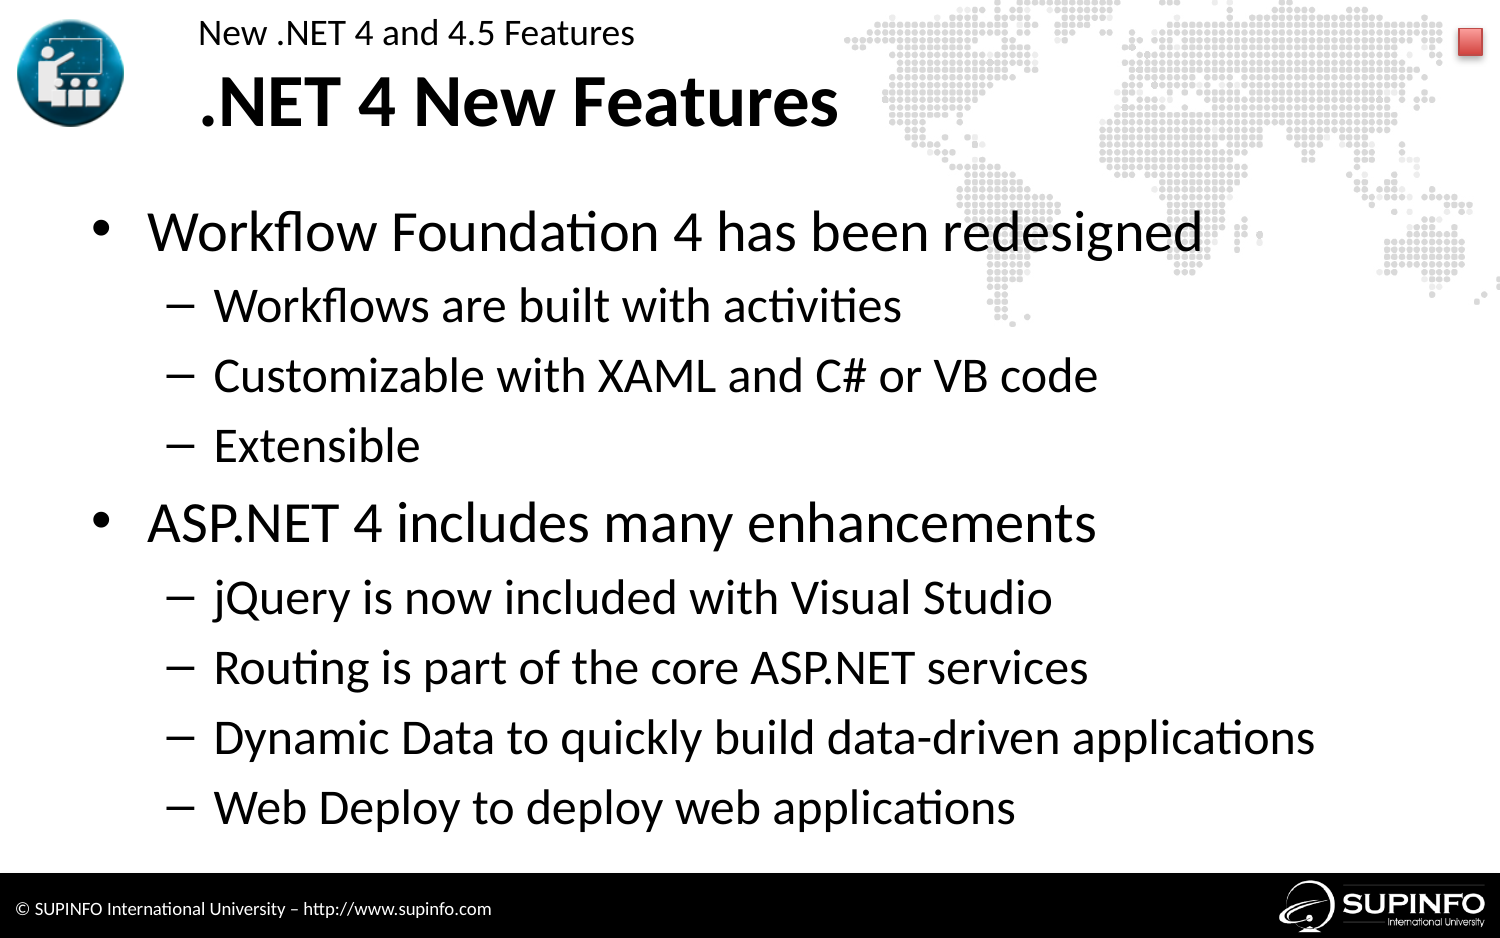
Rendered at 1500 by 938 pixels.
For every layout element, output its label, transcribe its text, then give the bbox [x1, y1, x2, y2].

text_box [419, 28, 450, 90]
picture [17, 19, 125, 127]
picture [49, 37, 102, 75]
list New .NET 4 and 4.5 Features [183, 0, 1459, 56]
text_box [1458, 28, 1483, 56]
title .NET 4 New Features [183, 56, 1459, 138]
picture [1269, 870, 1494, 938]
picture [39, 46, 101, 107]
picture [844, 0, 1500, 327]
list Workflow Foundation 4 has been redesigned Workflows are built with activities Customizable with XAML and C# or VB code Extensible ASP.NET 4 includes many enhancements jQuery is now included with Visual Studio Routing is part of the core ASP.NET services Dynamic Data to quickly build data-driven applications Web Deploy to deploy web applications [76, 185, 1436, 880]
